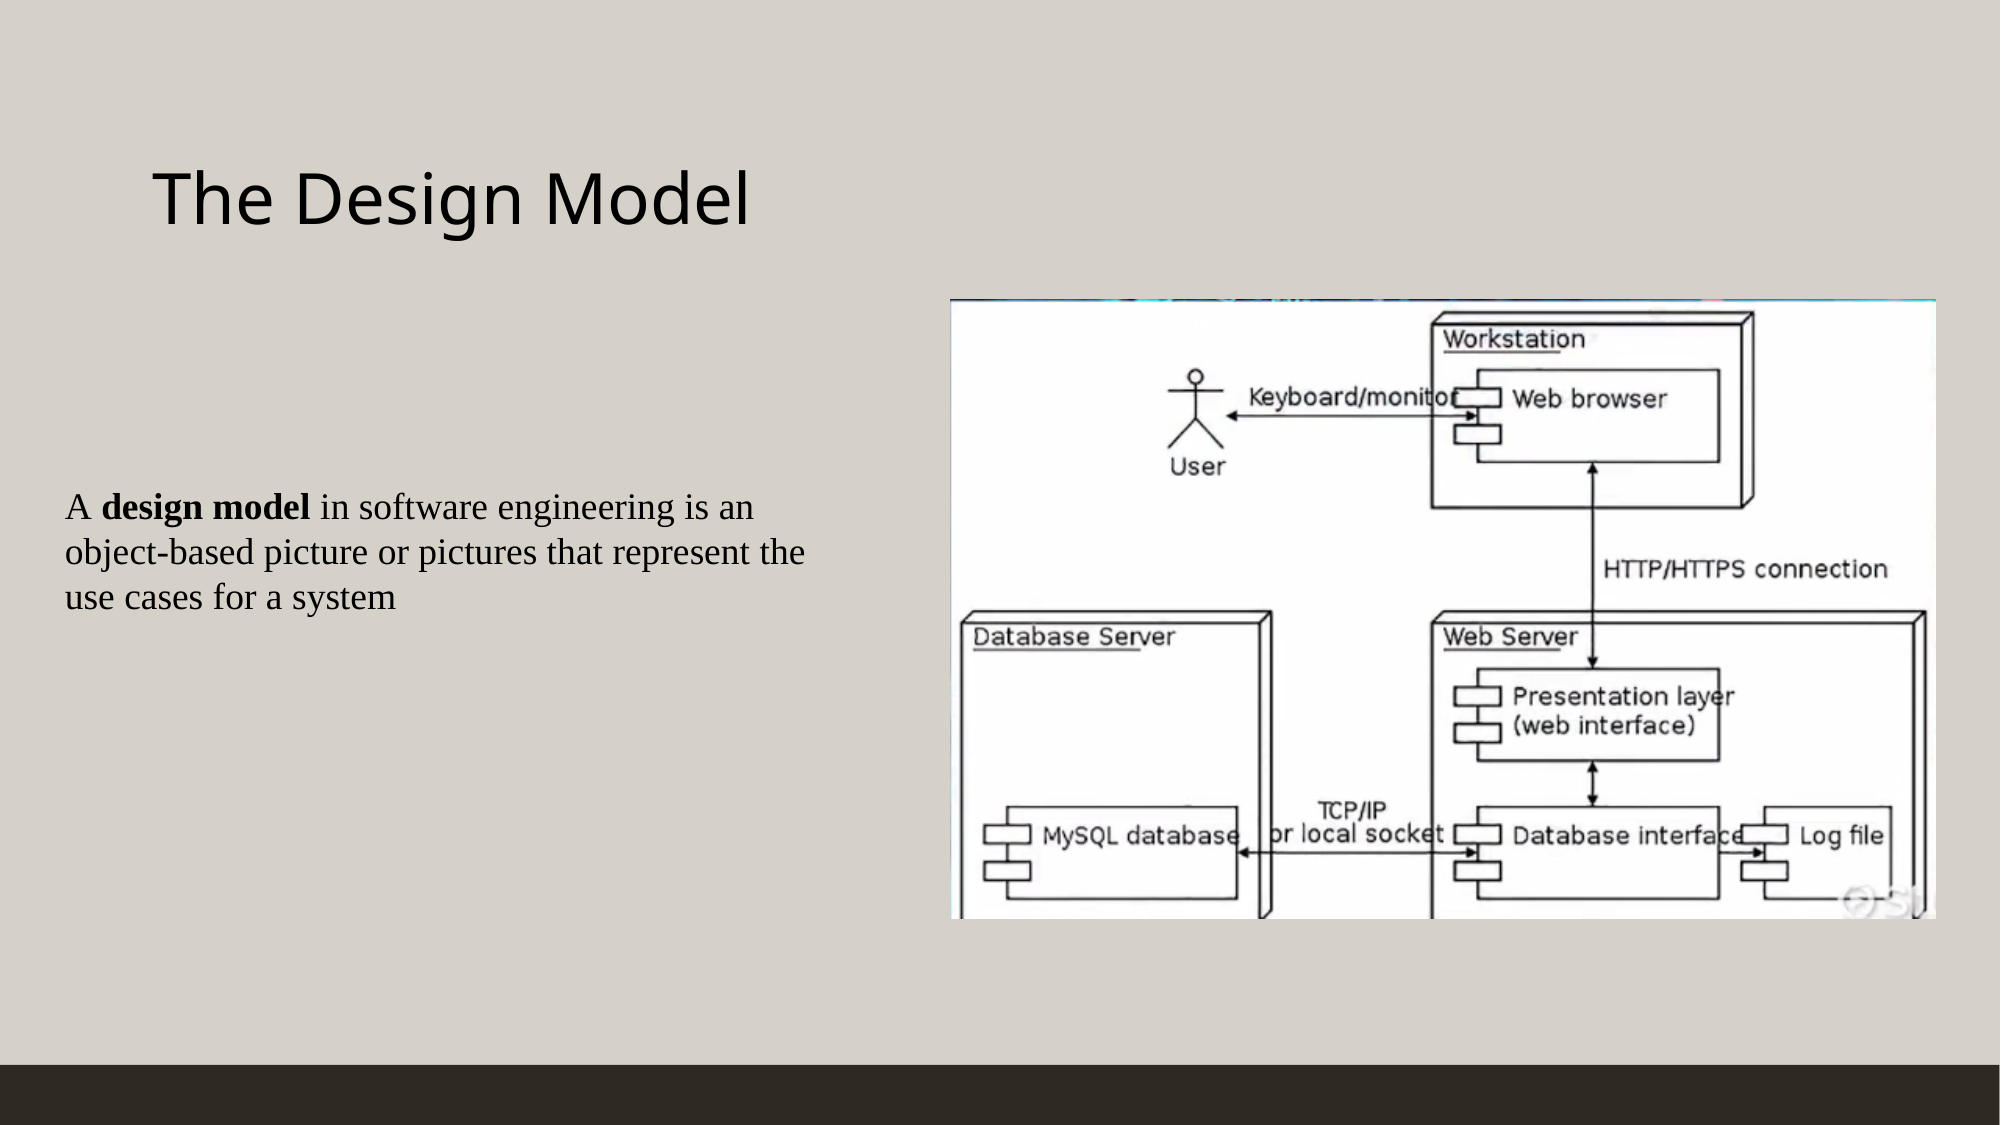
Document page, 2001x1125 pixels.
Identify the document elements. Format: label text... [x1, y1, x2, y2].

text_box A design model in software engineering is an object-based picture or pictures that represent the use cases for a system [49, 474, 863, 625]
title The Design Model [137, 59, 1863, 248]
picture [949, 299, 1936, 919]
